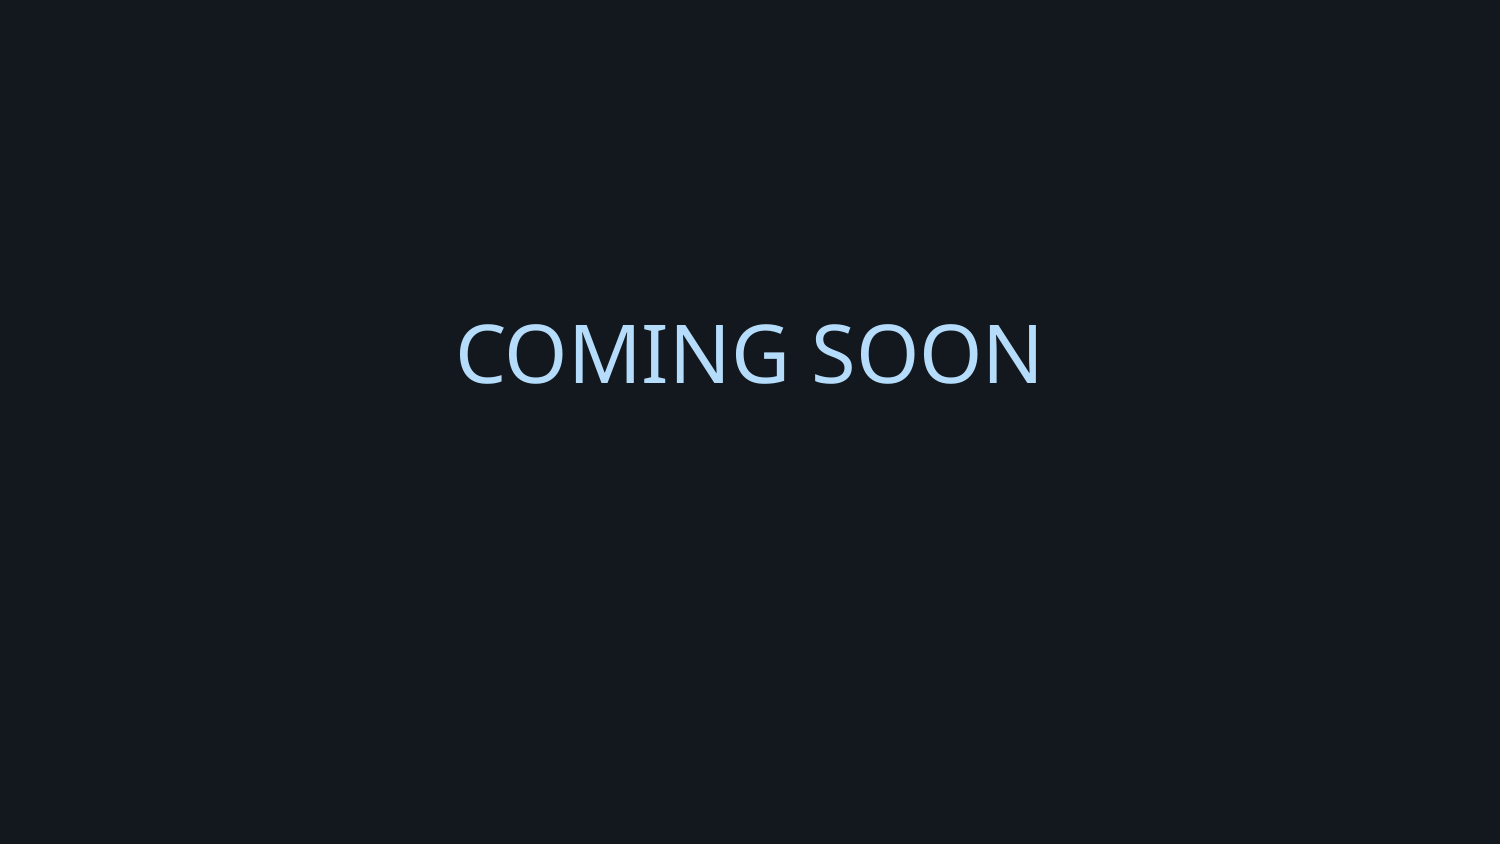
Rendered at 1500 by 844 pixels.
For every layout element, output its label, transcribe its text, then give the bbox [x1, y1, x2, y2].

title Coming Soon [112, 267, 1388, 436]
